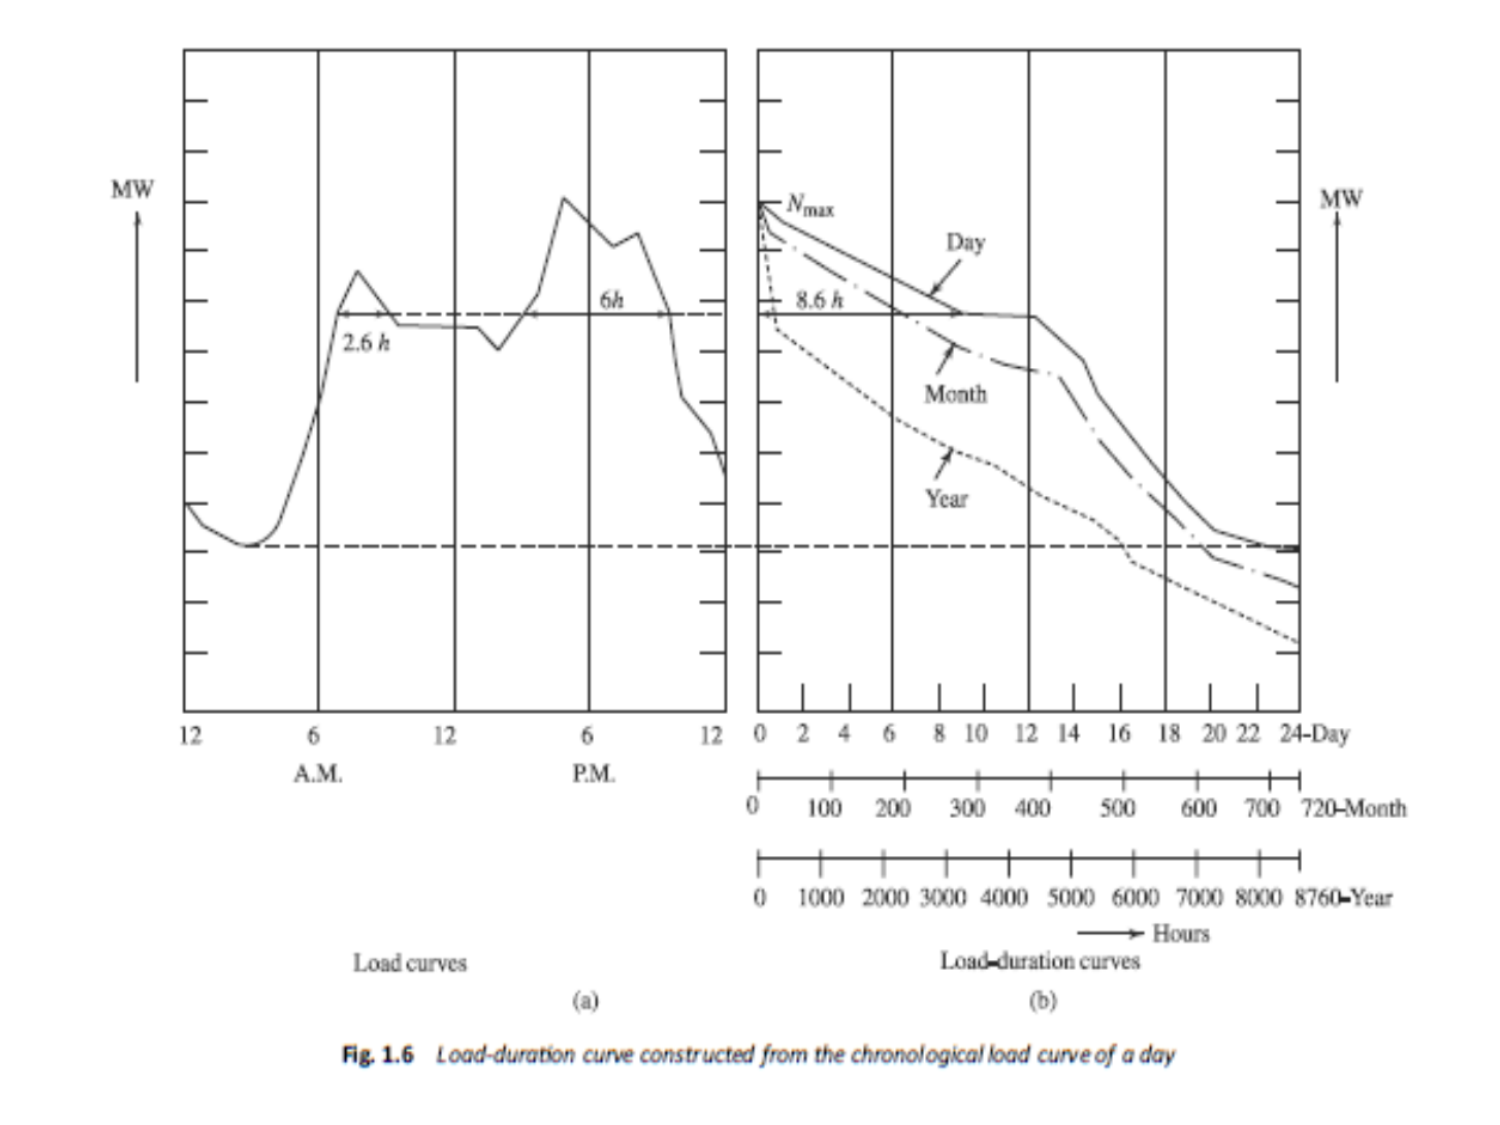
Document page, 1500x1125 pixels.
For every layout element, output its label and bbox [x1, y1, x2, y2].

picture [1290, 21, 1412, 1099]
list [210, 0, 1290, 1125]
picture [90, 21, 210, 1099]
